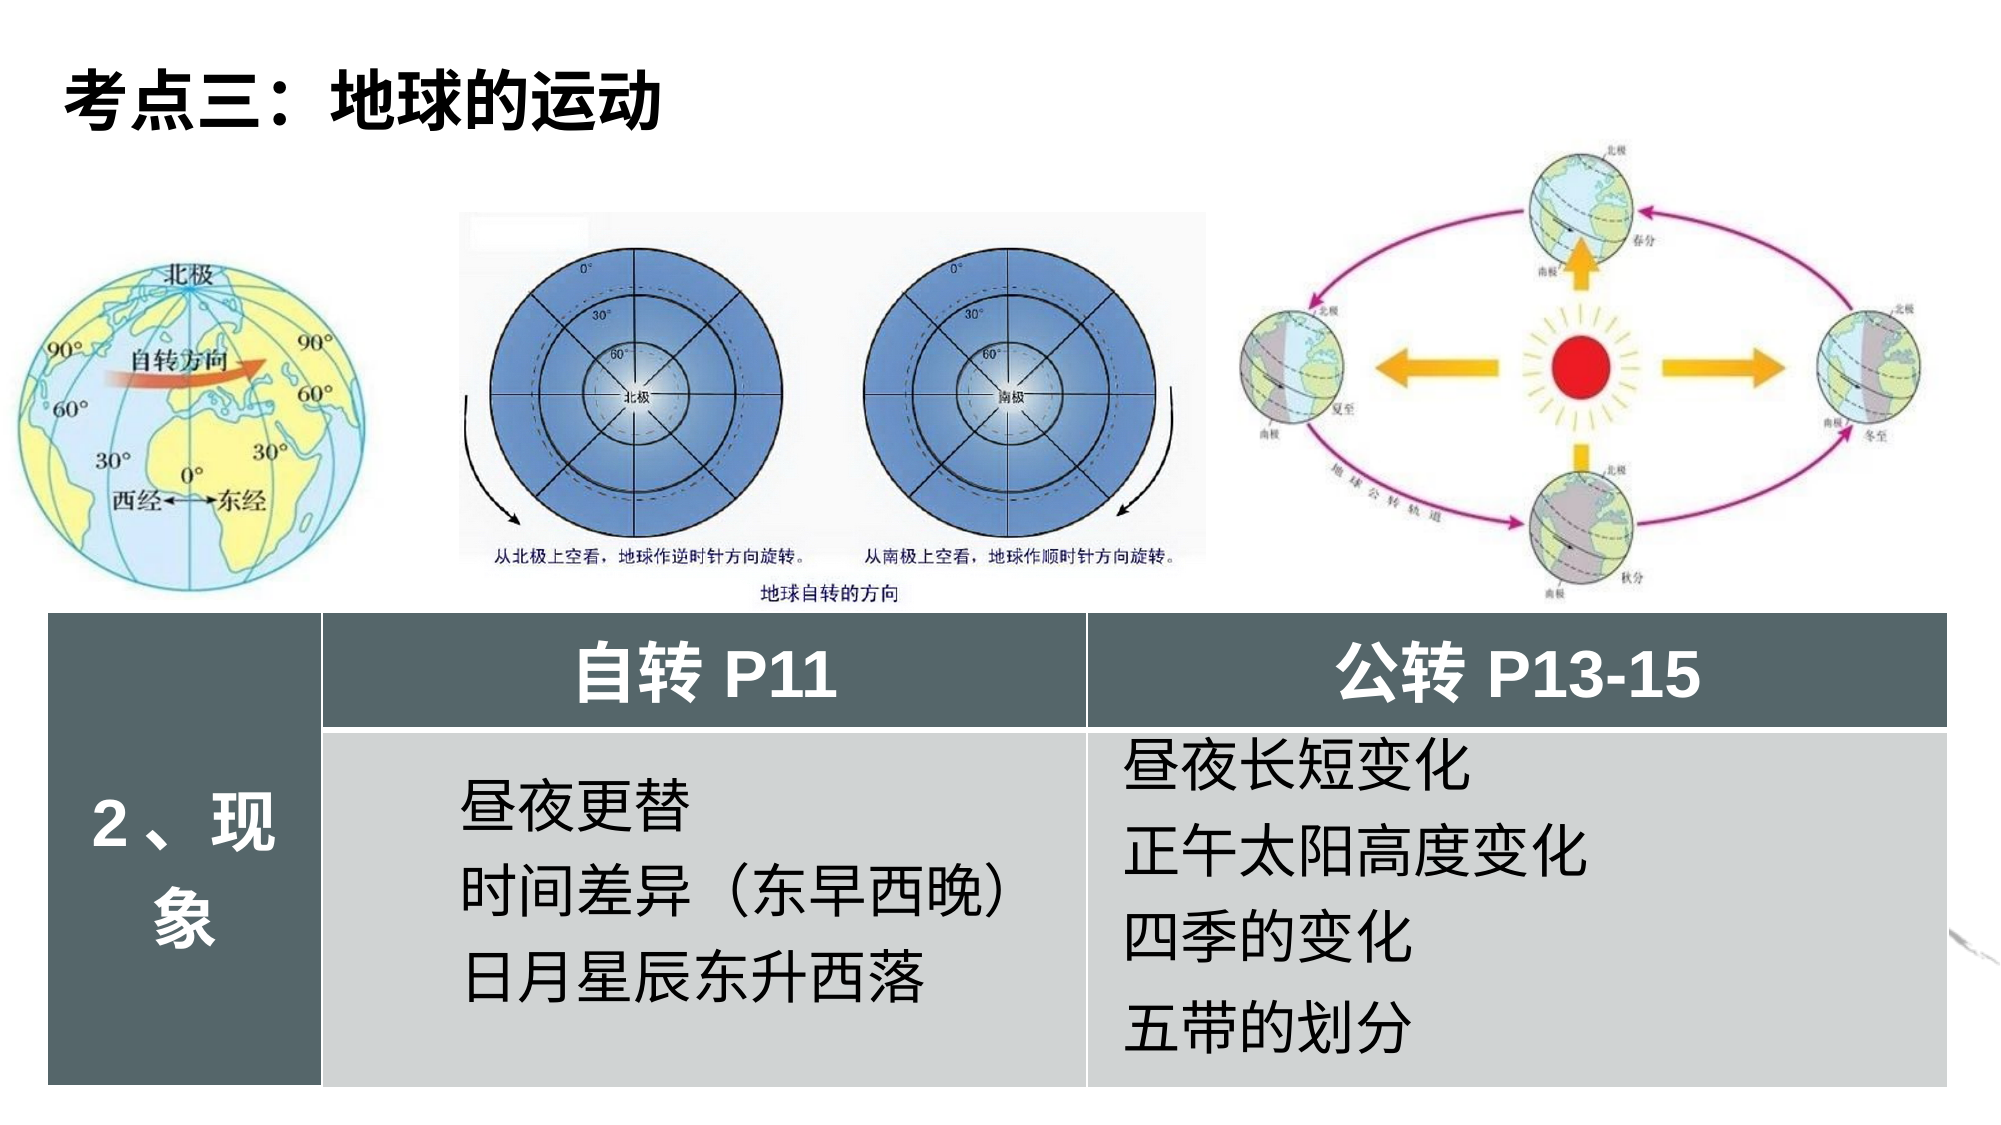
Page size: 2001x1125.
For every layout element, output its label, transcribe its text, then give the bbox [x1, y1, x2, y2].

text_box 四季的变化 [1107, 892, 1429, 978]
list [0, 216, 384, 613]
text_box 时间差异（东早西晚） [444, 847, 1057, 932]
text_box 正午太阳高度变化 [1107, 806, 1604, 892]
picture [945, 807, 2001, 1099]
text_box 日月星辰东升西落 [444, 932, 941, 1018]
picture [459, 212, 1206, 613]
picture [1219, 119, 1949, 633]
table_cell [323, 733, 1086, 1087]
text_box 昼夜长短变化 [1107, 721, 1487, 806]
table_header 2、现象 [48, 613, 321, 1085]
table_header 自转P11 [323, 613, 1086, 727]
text_box 昼夜更替 [444, 761, 708, 847]
table_cell [1088, 733, 1947, 1087]
table_header 公转P13-15 [1088, 613, 1947, 727]
text_box 五带的划分 [1107, 983, 1429, 1069]
text_box 考点三：地球的运动 [48, 51, 679, 147]
